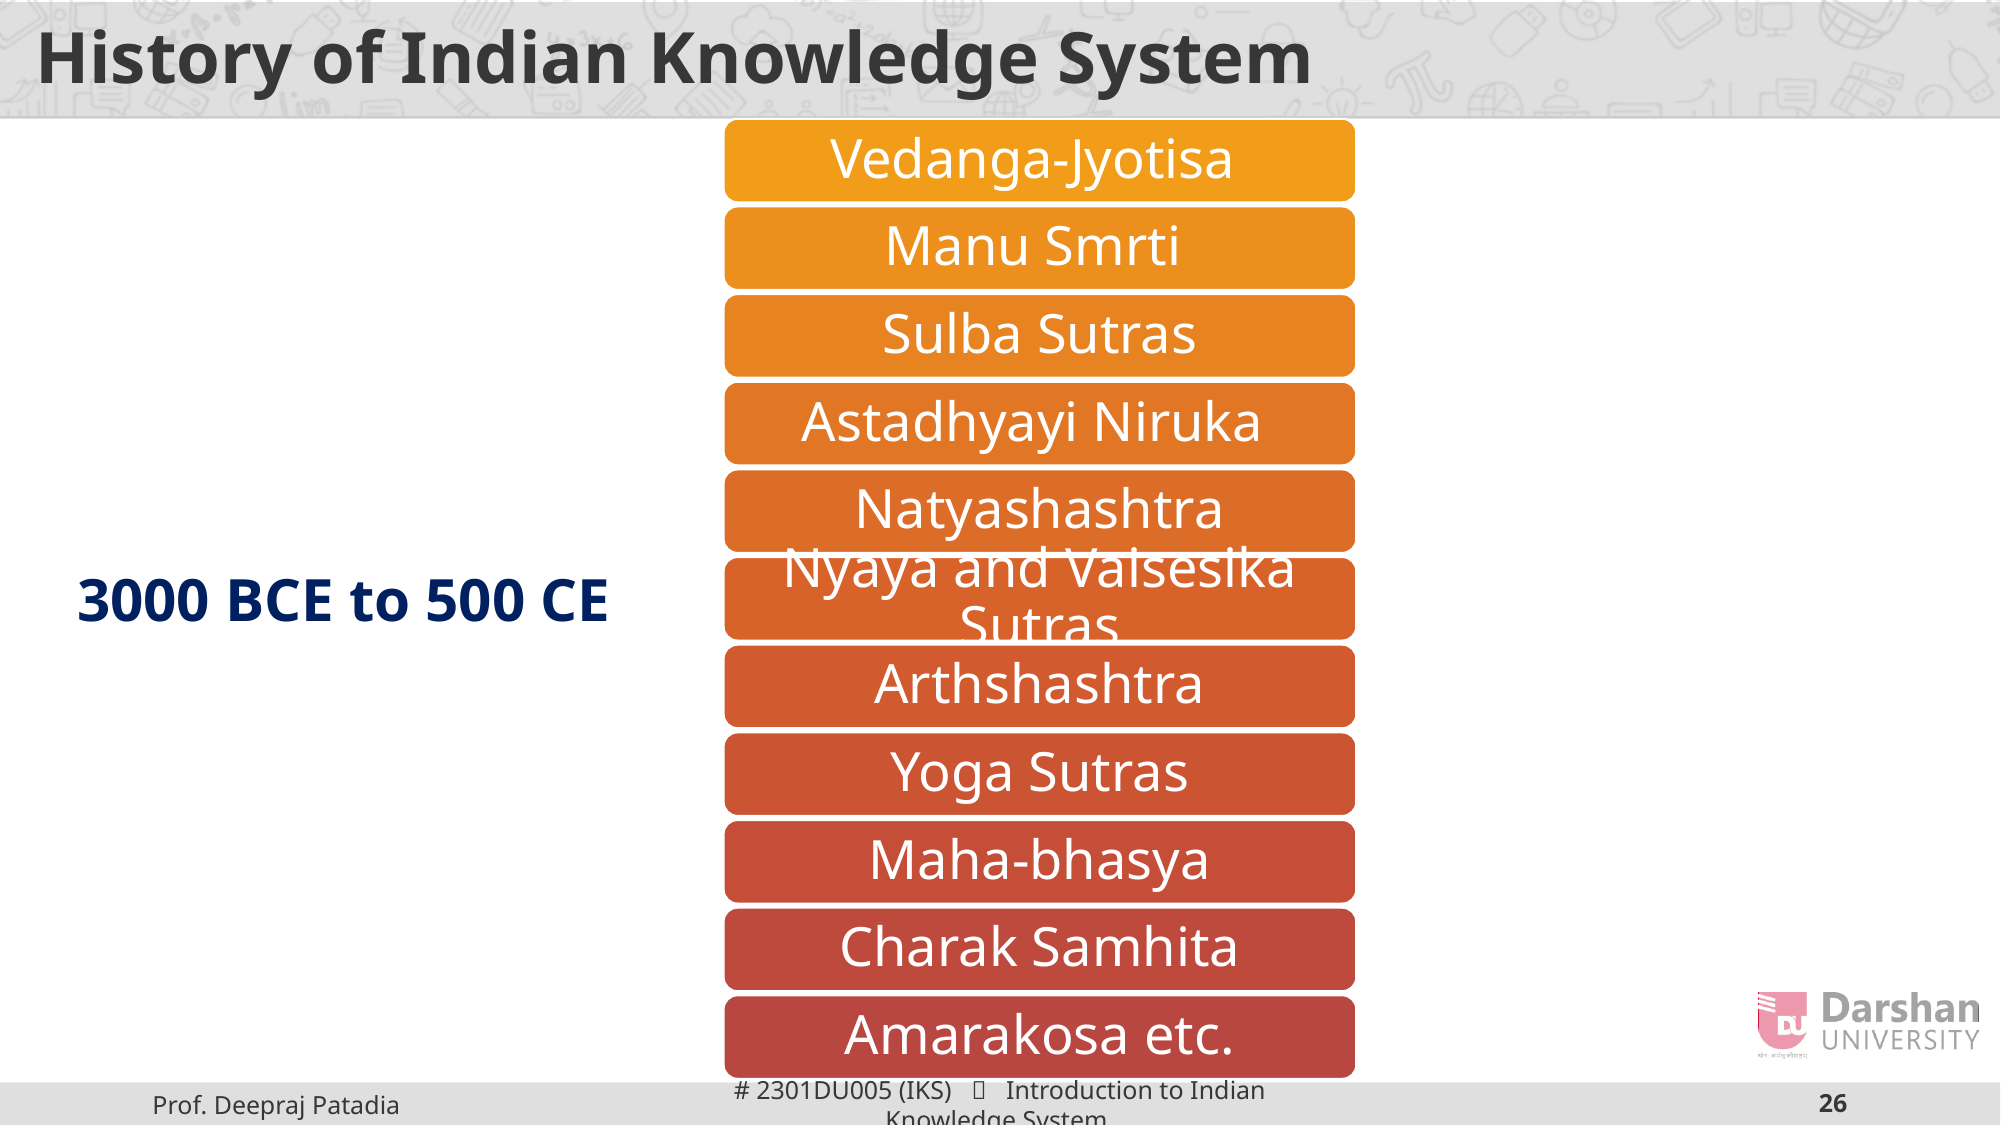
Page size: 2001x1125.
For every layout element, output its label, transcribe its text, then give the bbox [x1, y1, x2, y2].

text_box 3000 BCE to 500 CE [62, 555, 626, 641]
text_box Amarakosa etc. [722, 994, 1358, 1080]
text_box Sulba Sutras [722, 293, 1358, 379]
text_box Yoga Sutras [722, 731, 1358, 817]
text_box Nyaya and Vaisesika Sutras [722, 556, 1358, 642]
text_box Astadhyayi Niruka [722, 380, 1358, 467]
text_box Natyashashtra [722, 468, 1358, 554]
text_box Arthshashtra [722, 643, 1358, 730]
title History of Indian Knowledge System [0, 2, 2000, 119]
text_box Vedanga-Jyotisa [722, 117, 1358, 204]
text_box Charak Samhita [722, 906, 1358, 993]
text_box Manu Smrti [722, 205, 1358, 291]
text_box Maha-bhasya [722, 819, 1358, 905]
